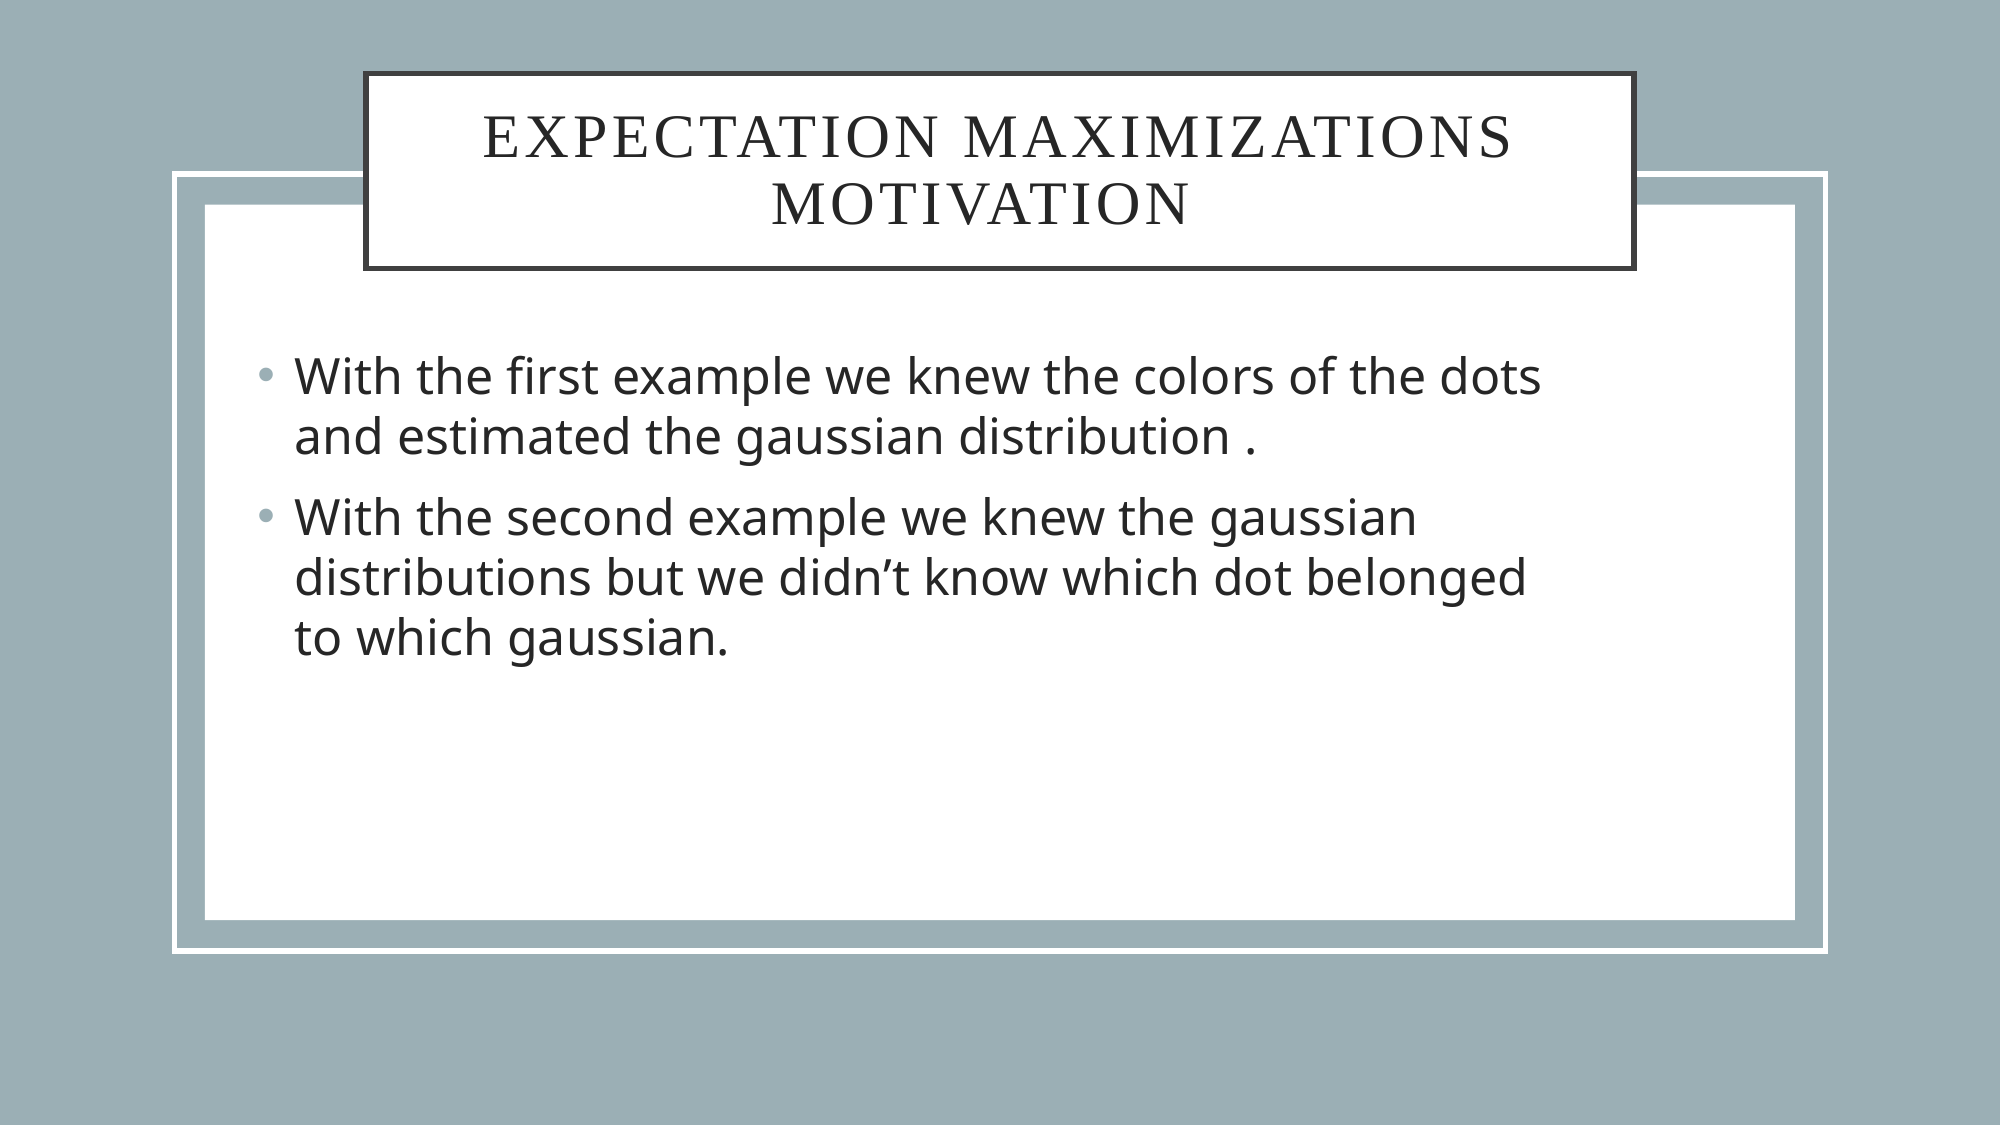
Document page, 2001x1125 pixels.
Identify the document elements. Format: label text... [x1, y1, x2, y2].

text_box [0, 0, 2000, 1125]
title Expectation maximizations motivation [363, 71, 1637, 271]
text_box With the first example we knew the colors of the dots and estimated the gaussian distribution . With the second example we knew the gaussian distributions but we didn’t know which dot belonged to which gaussian. [204, 271, 1605, 854]
text_box [173, 173, 1827, 952]
